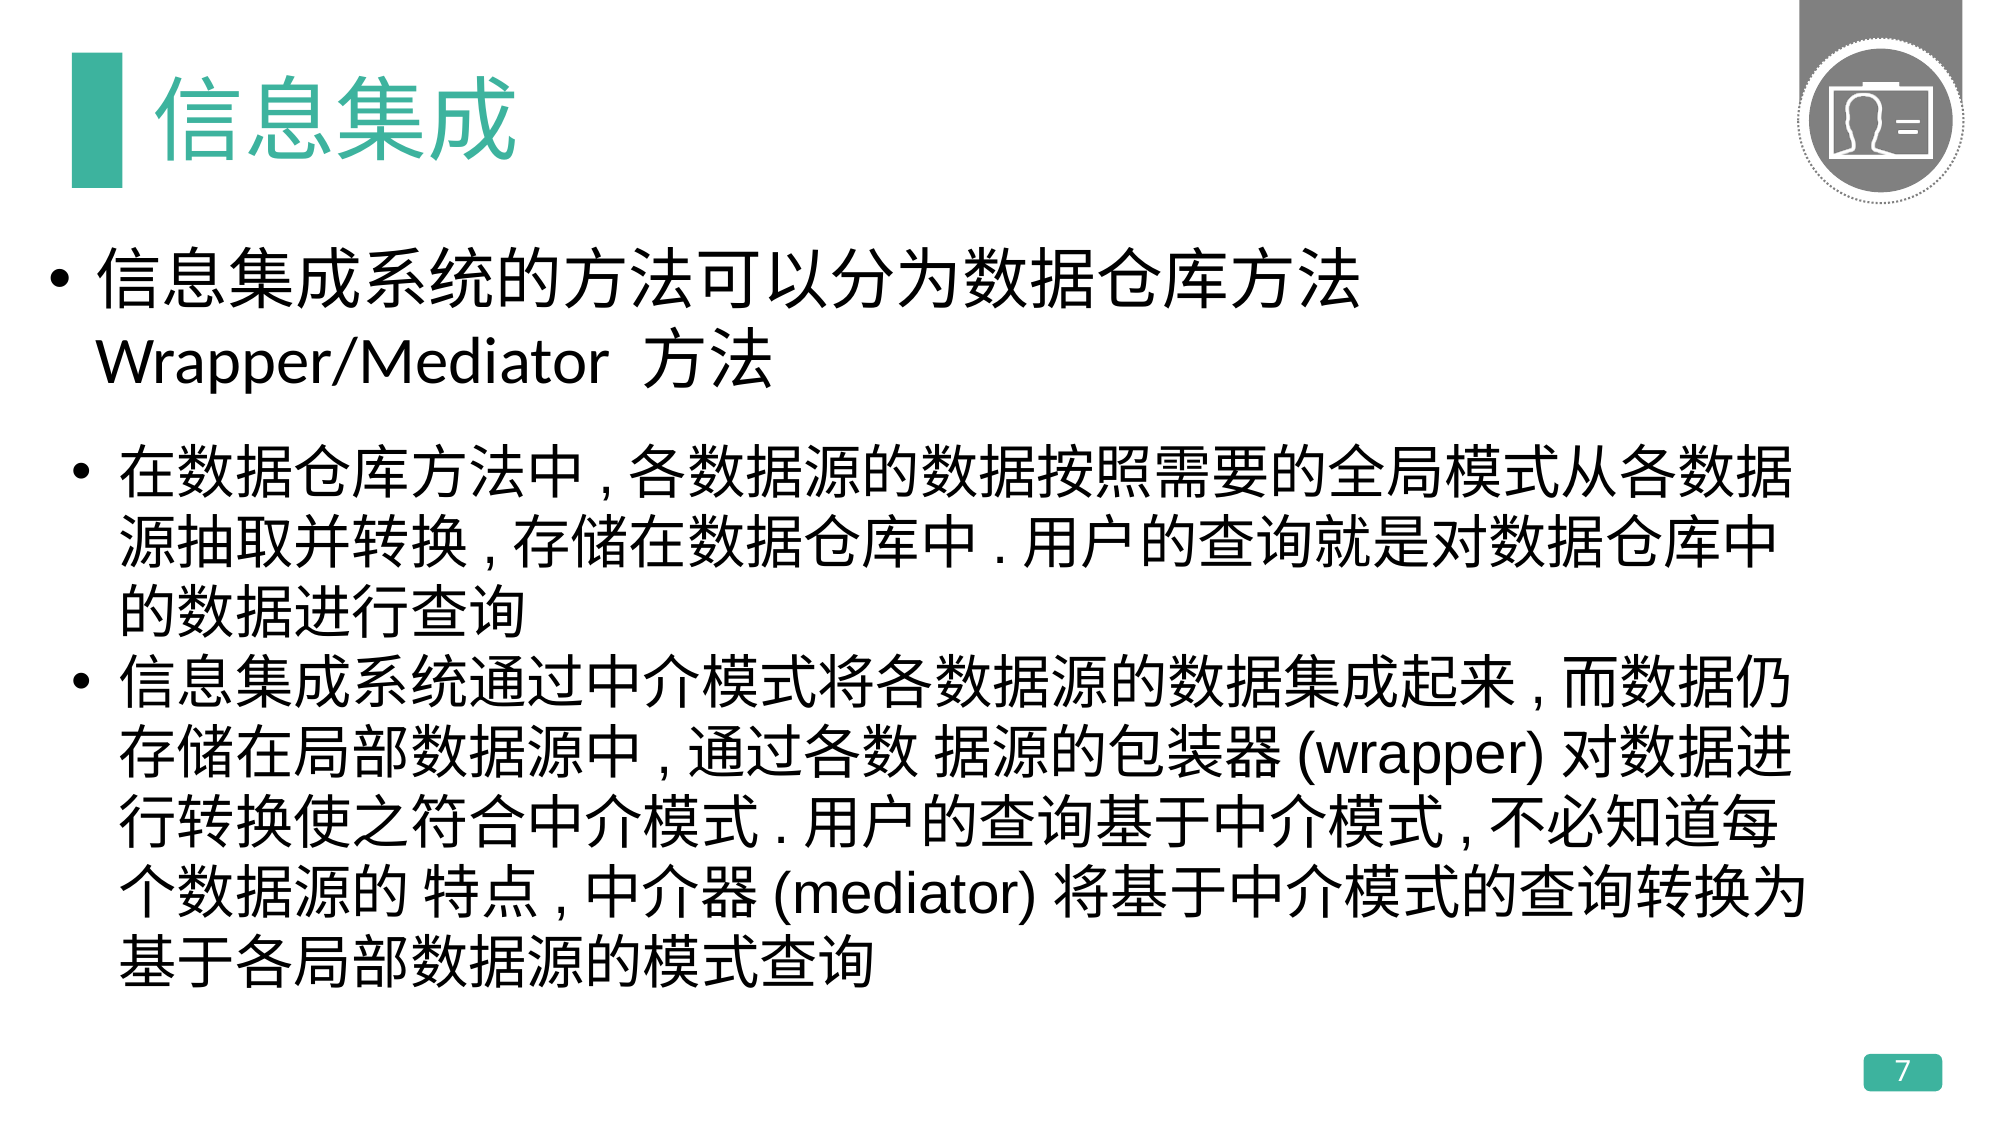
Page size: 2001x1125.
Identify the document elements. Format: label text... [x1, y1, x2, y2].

text_box 信息集成系统的方法可以分为数据仓库方法Wrapper/Mediator 方法 [33, 229, 1510, 405]
slide_number 7 [1677, 1042, 2000, 1103]
title 信息集成 [137, 59, 1863, 188]
picture [1863, 82, 1933, 159]
text_box 在数据仓库方法中,各数据源的数据按照需要的全局模式从各数据源抽取并转换,存储在数据仓库中.用户的查询就是对数据仓库中的数据进行查询 信息集成系统通过中介模式将各数据源的数据集成起来,而数据仍存储在局部数据源中,通过各数 据源的包装器(wrapper)对数据进行转换使之符合中介模式.用户的查询基于中介模式,不必知道每个数据源的 特点,中介器(mediator)将基于中介模式的查询转换为基于各局部数据源的模式查询 [57, 428, 1842, 1003]
